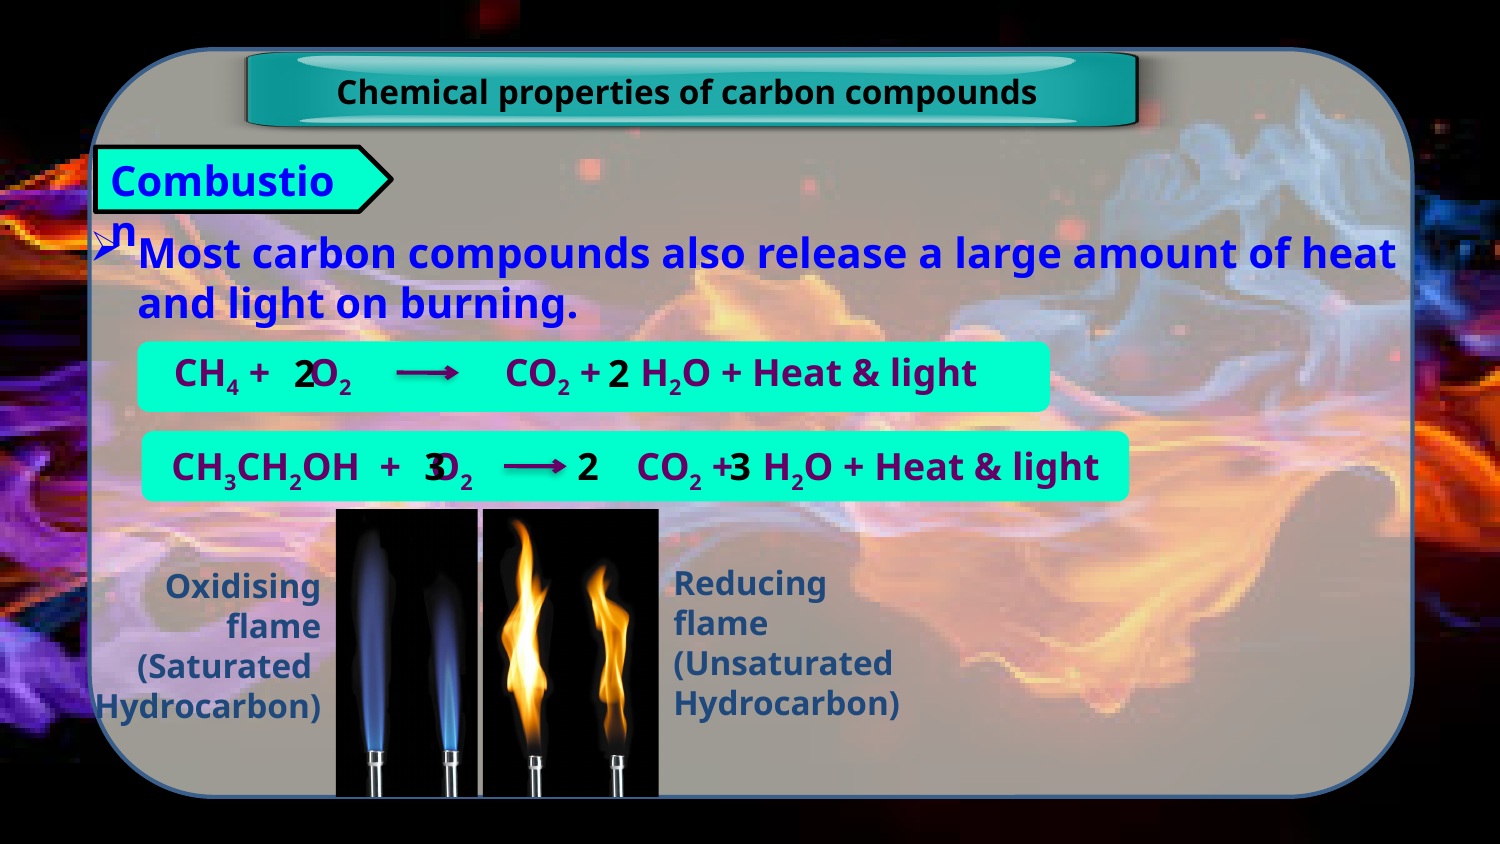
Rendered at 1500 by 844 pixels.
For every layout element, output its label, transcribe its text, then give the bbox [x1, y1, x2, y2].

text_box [482, 509, 922, 797]
text_box 2 [593, 342, 645, 403]
text_box CH4 + O2 [129, 341, 367, 408]
text_box [87, 47, 1415, 799]
text_box 2 [279, 342, 331, 403]
text_box [142, 428, 1132, 504]
text_box CO2 + H2O + Heat & light [489, 341, 993, 408]
text_box CO2 + H2O + Heat & light [621, 435, 1115, 502]
picture [0, 0, 1500, 844]
text_box 3 [409, 435, 461, 496]
text_box Combustion [95, 146, 392, 212]
text_box Most carbon compounds also release a large amount of heat and light on burning. [74, 219, 1413, 335]
text_box CH3CH2OH + O2 [127, 435, 488, 502]
text_box 3 [714, 435, 767, 496]
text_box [74, 509, 478, 797]
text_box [212, 48, 1195, 135]
text_box [137, 339, 1053, 414]
text_box 2 [562, 435, 614, 496]
